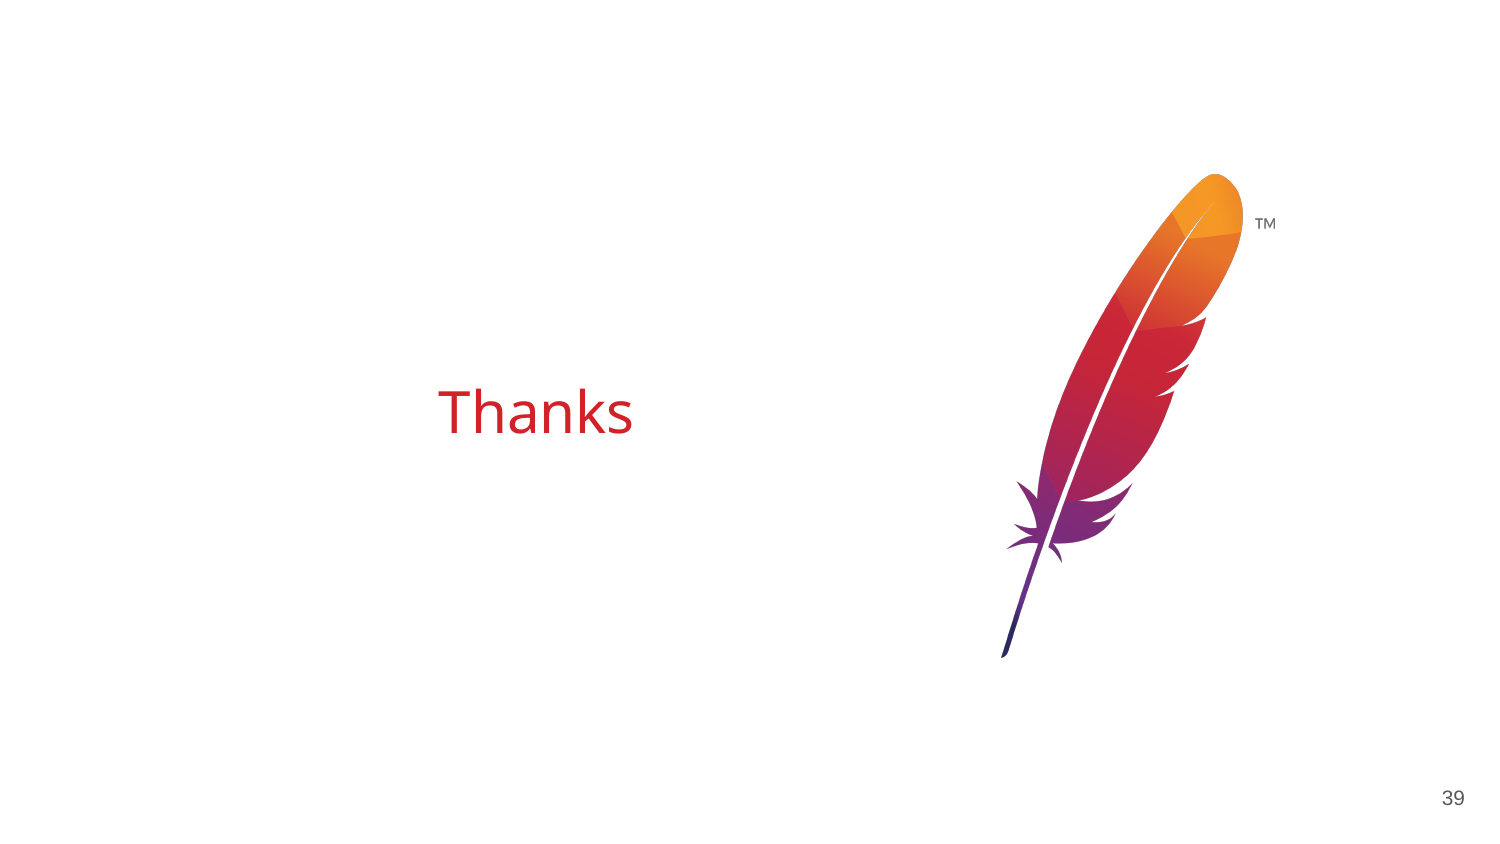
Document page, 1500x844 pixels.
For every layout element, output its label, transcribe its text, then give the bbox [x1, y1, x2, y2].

picture [1001, 174, 1276, 658]
slide_number ‹#› [1389, 764, 1480, 830]
title Thanks! [112, 362, 977, 457]
